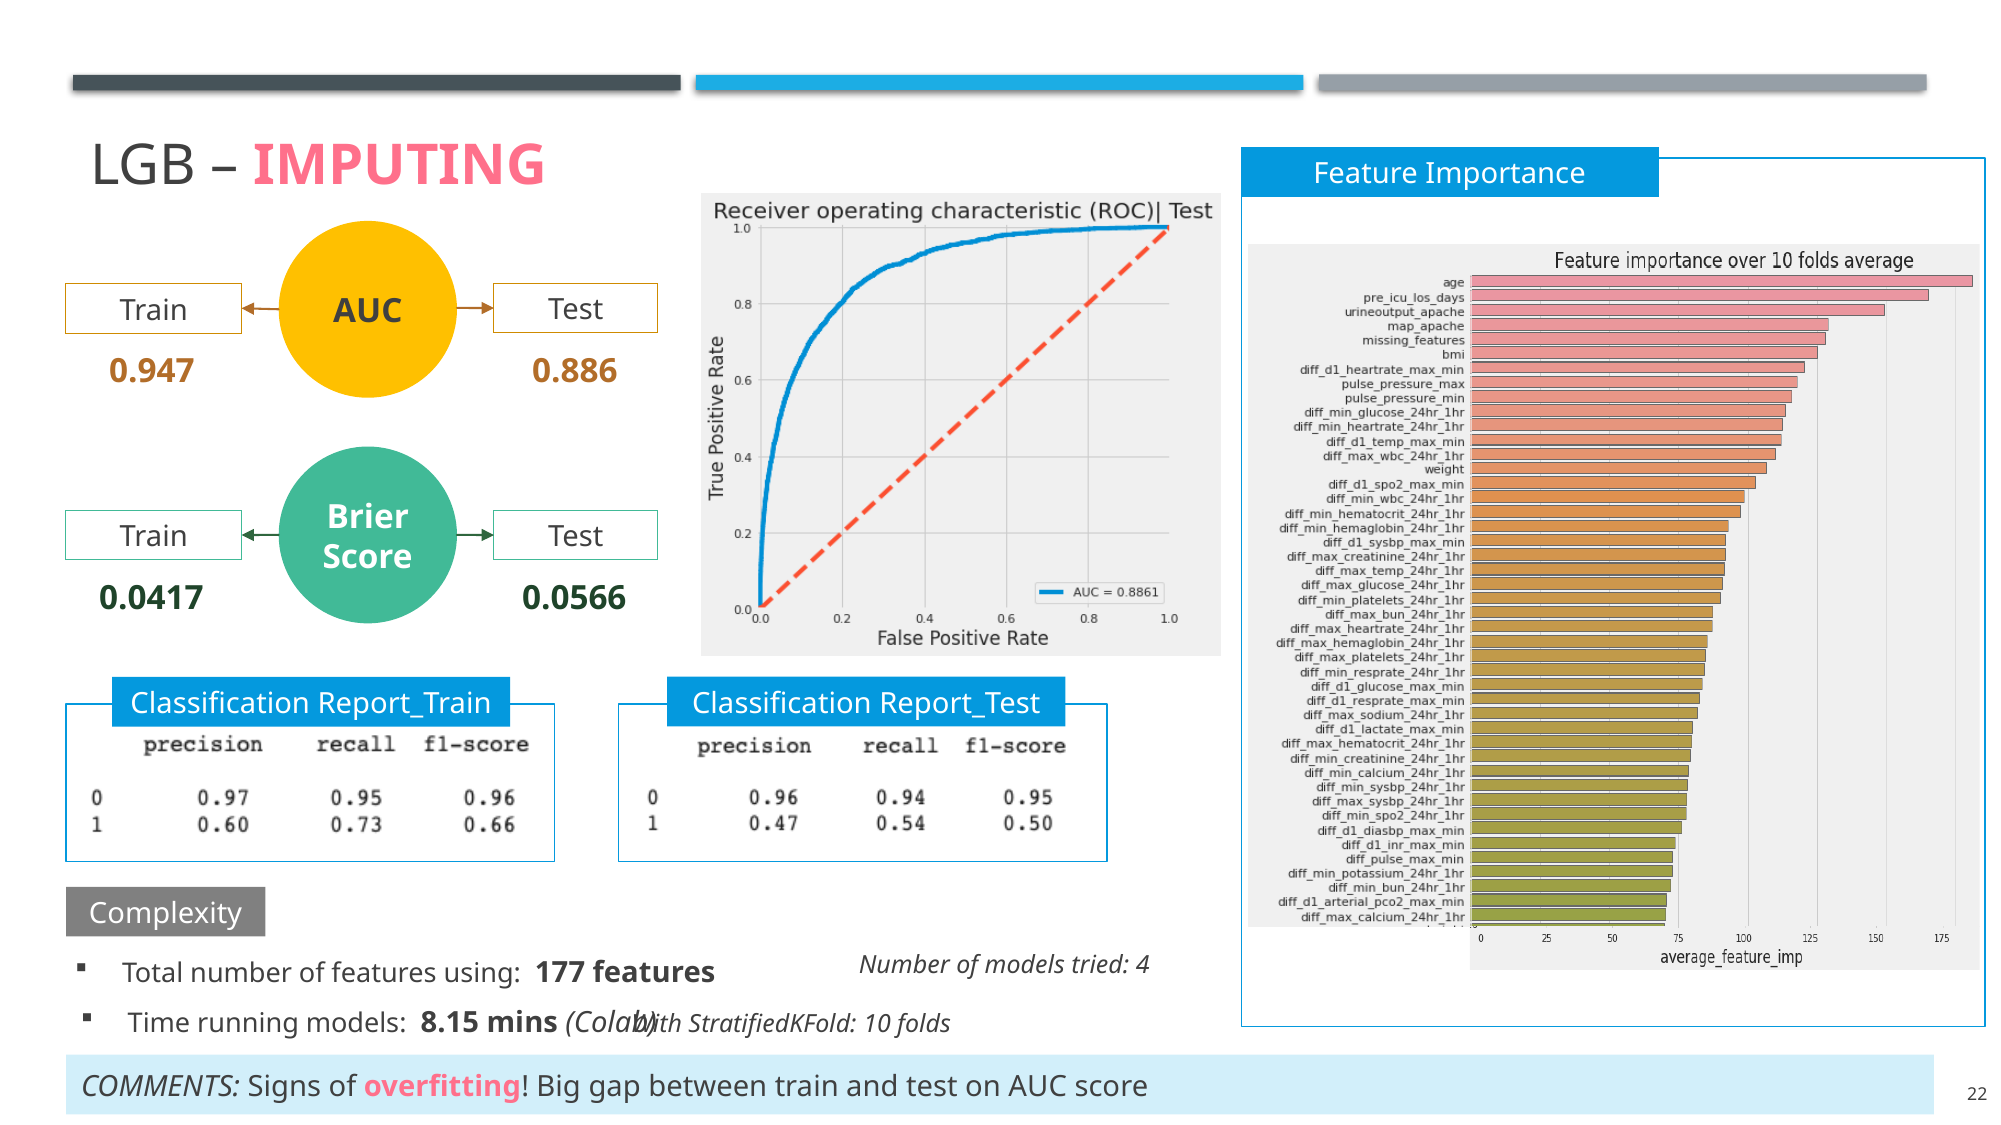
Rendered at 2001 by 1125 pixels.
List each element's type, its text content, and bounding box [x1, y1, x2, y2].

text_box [65, 220, 659, 399]
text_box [1247, 244, 1981, 971]
text_box With StratifiedKFold: 10 folds [732, 999, 1067, 1045]
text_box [1240, 146, 1986, 1028]
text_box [617, 676, 1108, 863]
title LgB – IMPUTING [75, 115, 1925, 218]
text_box COMMENTS: Signs of overfitting! Big gap between train and test on AUC score [64, 1053, 1936, 1116]
slide_number 22 [1829, 1065, 2000, 1125]
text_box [65, 886, 725, 1048]
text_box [65, 445, 659, 625]
picture [70, 734, 538, 840]
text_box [65, 676, 556, 863]
text_box Number of models tried: 4 [843, 941, 1235, 986]
picture [638, 733, 1072, 844]
picture [701, 193, 1222, 656]
